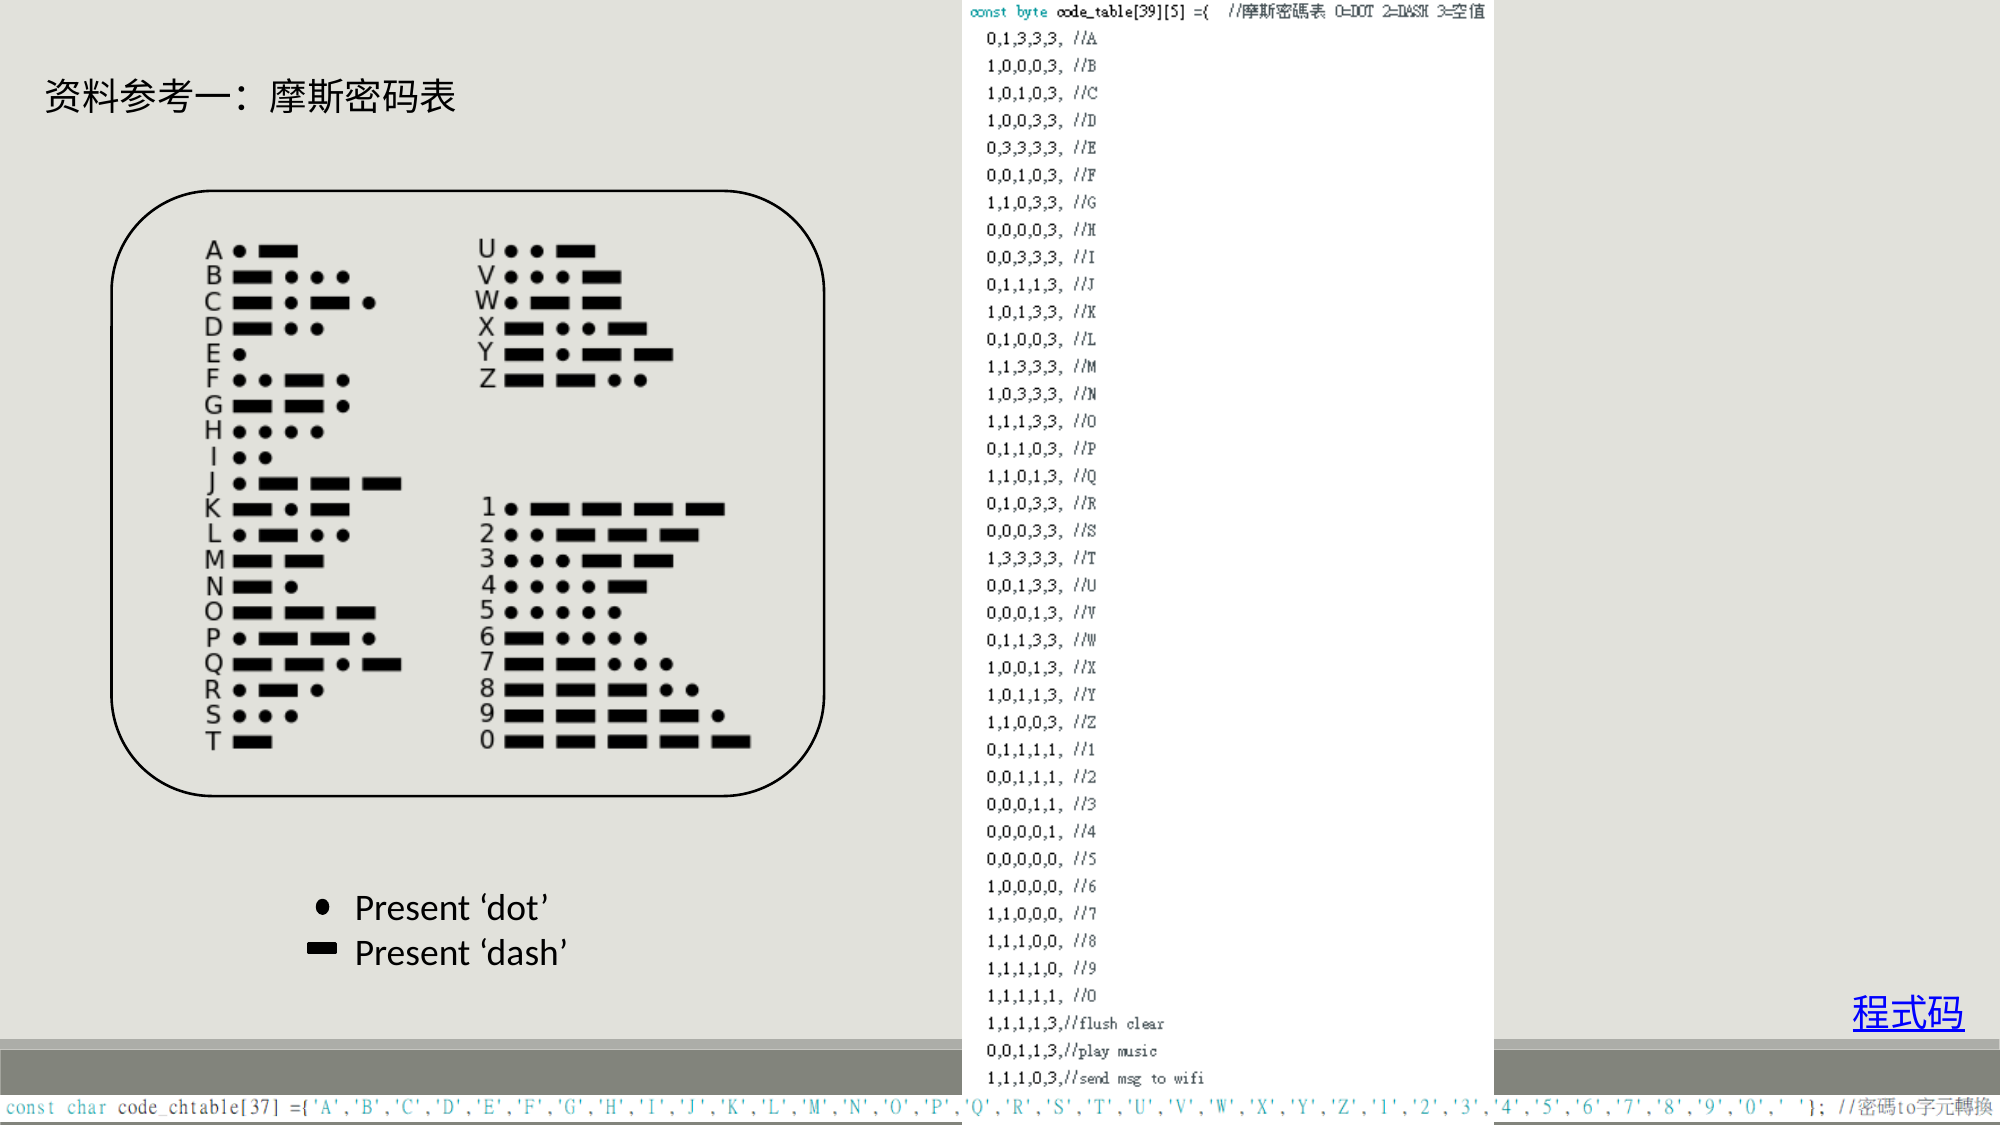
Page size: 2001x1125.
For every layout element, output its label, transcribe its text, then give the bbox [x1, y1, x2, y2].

text_box Present ‘dot’ Present ‘dash’ [340, 875, 958, 980]
text_box [315, 898, 330, 915]
picture [0, 0, 2000, 1125]
text_box [307, 942, 337, 954]
text_box 程式码 [1837, 981, 2000, 1051]
picture [186, 224, 770, 778]
text_box [110, 189, 826, 798]
text_box 资料参考一：摩斯密码表 [29, 65, 905, 126]
